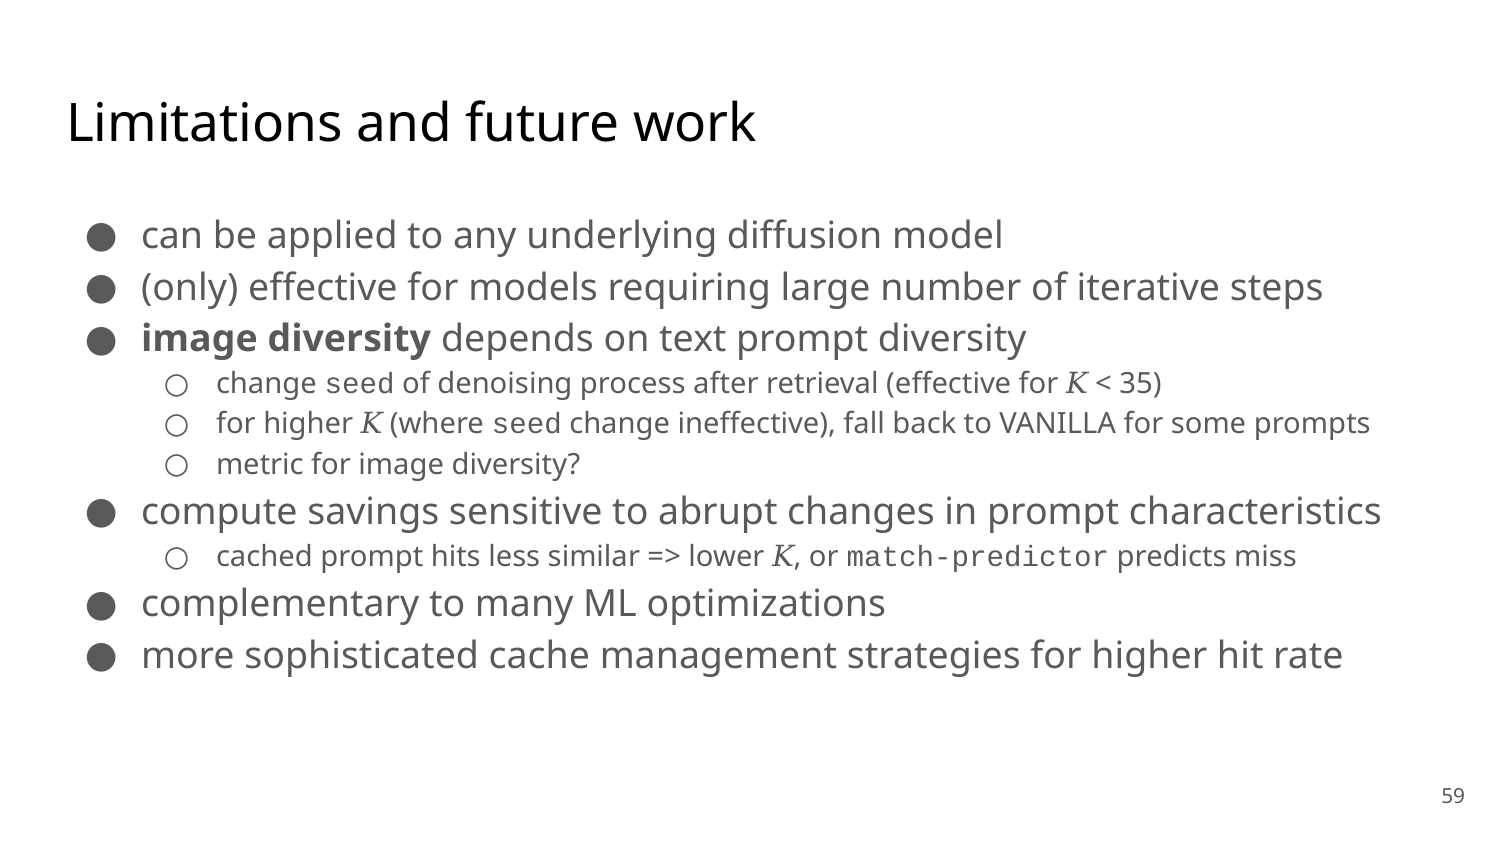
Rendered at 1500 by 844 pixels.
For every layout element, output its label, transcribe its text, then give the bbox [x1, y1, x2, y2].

title Limitations and future work [51, 72, 1449, 167]
list can be applied to any underlying diffusion model (only) effective for models requiring large number of iterative steps image diversity depends on text prompt diversity change seed of denoising process after retrieval (effective for 𝐾 < 35) for higher 𝐾 (where seed change ineffective), fall back to VANILLA for some prompts metric for image diversity? compute savings sensitive to abrupt changes in prompt characteristics cached prompt hits less similar => lower 𝐾, or match-predictor predicts miss complementary to many ML optimizations more sophisticated cache management strategies for higher hit rate [51, 189, 1449, 750]
slide_number ‹#› [1389, 764, 1480, 830]
